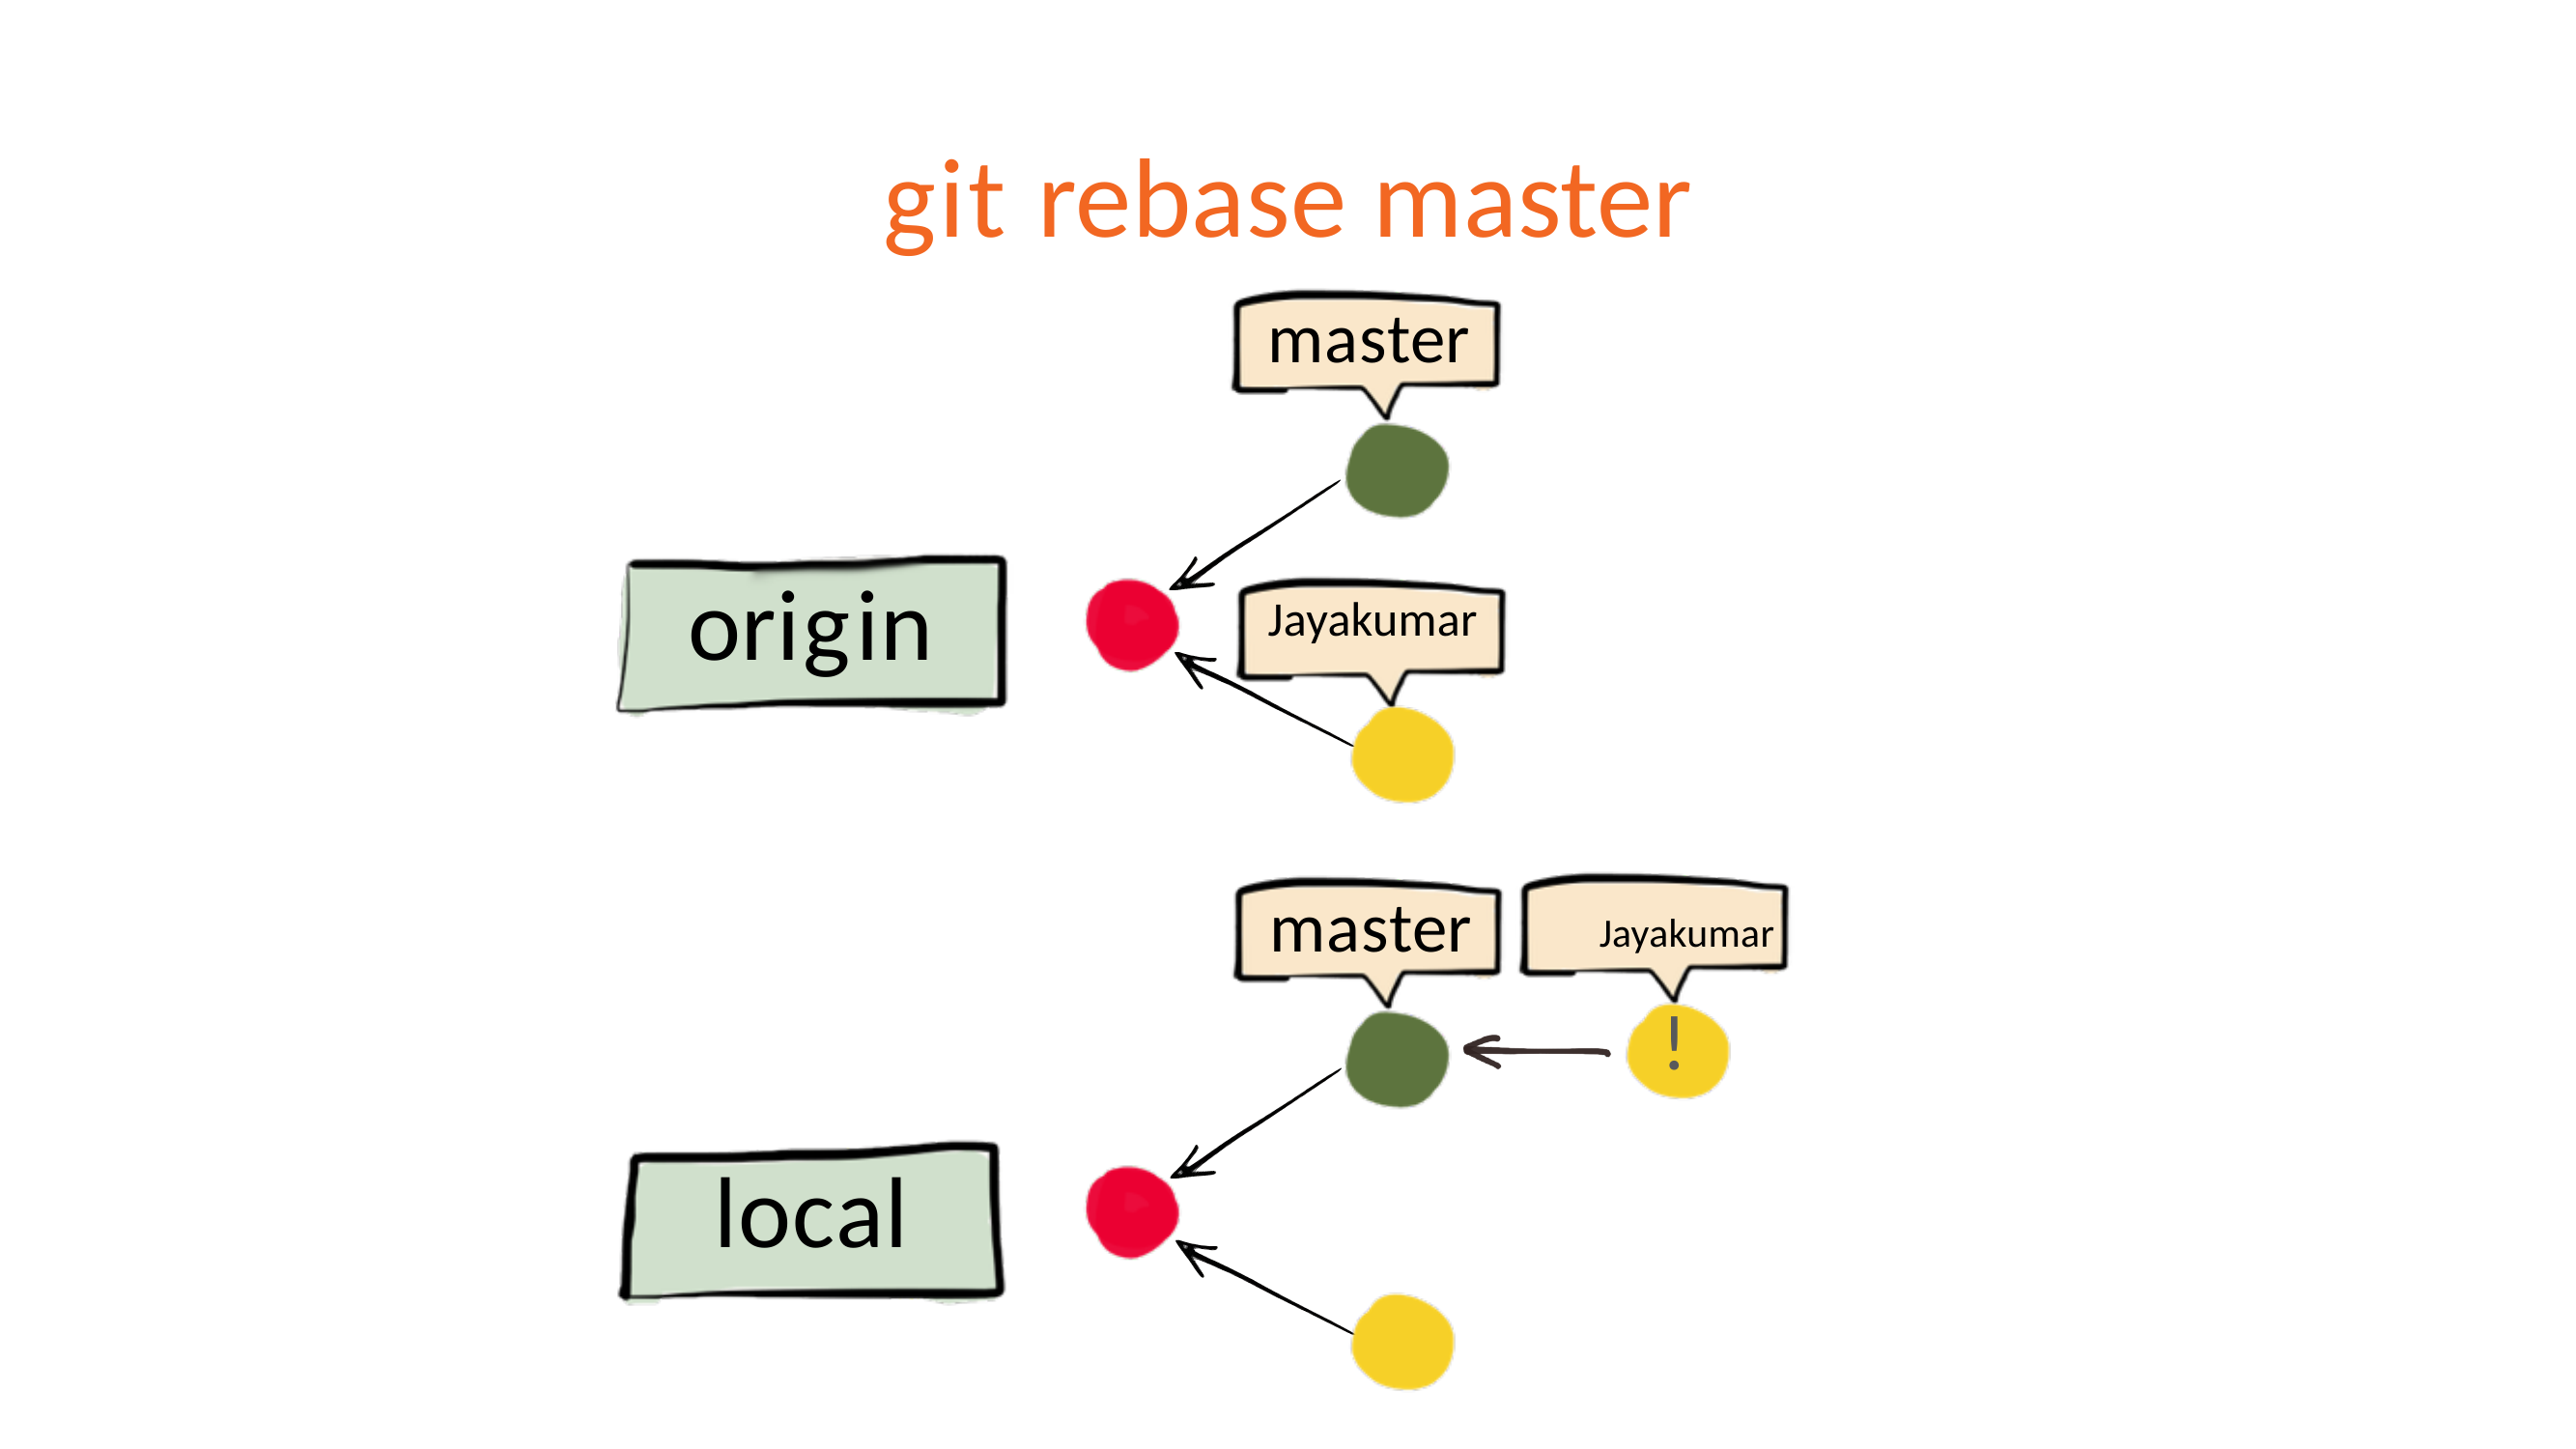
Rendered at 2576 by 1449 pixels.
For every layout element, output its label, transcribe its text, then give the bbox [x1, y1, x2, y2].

text_box [1175, 1239, 1356, 1335]
text_box [612, 1128, 1014, 1314]
text_box [1334, 1012, 1456, 1120]
text_box [1340, 1273, 1461, 1399]
text_box [1334, 424, 1456, 529]
text_box [1340, 686, 1461, 811]
title git rebase master [596, 125, 1980, 367]
text_box master [1267, 881, 1474, 967]
text_box local [712, 1147, 913, 1268]
text_box [1231, 571, 1512, 711]
text_box [1514, 867, 1795, 1007]
text_box [1175, 651, 1340, 747]
text_box [1068, 1156, 1190, 1274]
text_box [1227, 367, 1507, 424]
text_box [1170, 1067, 1342, 1179]
text_box Jayakumar [1265, 587, 1681, 646]
text_box origin [686, 559, 938, 681]
text_box [1229, 871, 1508, 1012]
text_box master [1265, 367, 1472, 377]
text_box [612, 544, 1014, 724]
text_box [1446, 1028, 1620, 1079]
text_box Jayakumar ! [1597, 906, 1882, 1086]
text_box [1068, 569, 1190, 687]
text_box [1169, 479, 1341, 590]
text_box [1615, 1086, 1737, 1107]
